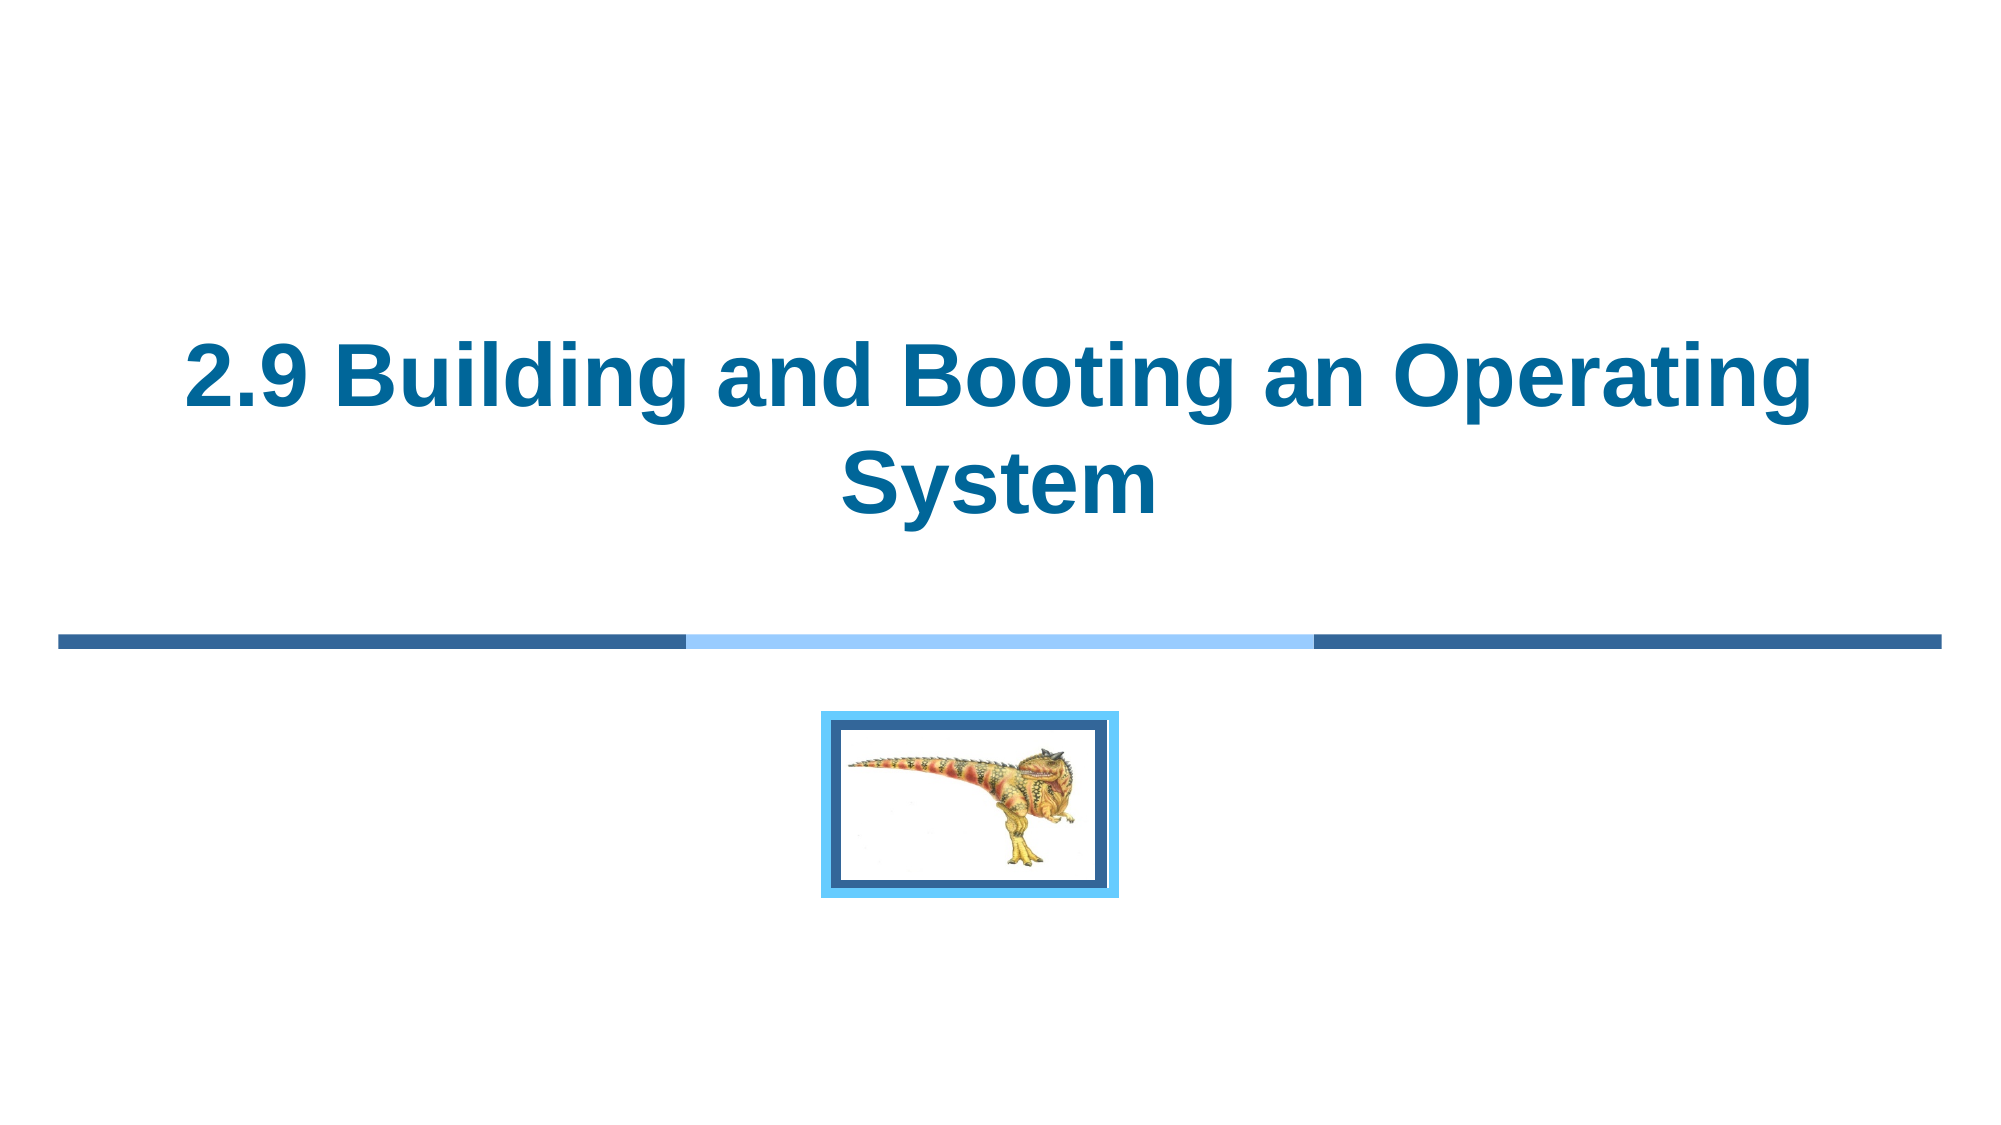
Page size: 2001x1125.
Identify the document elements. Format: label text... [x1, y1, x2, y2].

title 2.9 Building and Booting an Operating System [150, 189, 1850, 539]
picture [841, 730, 1095, 880]
